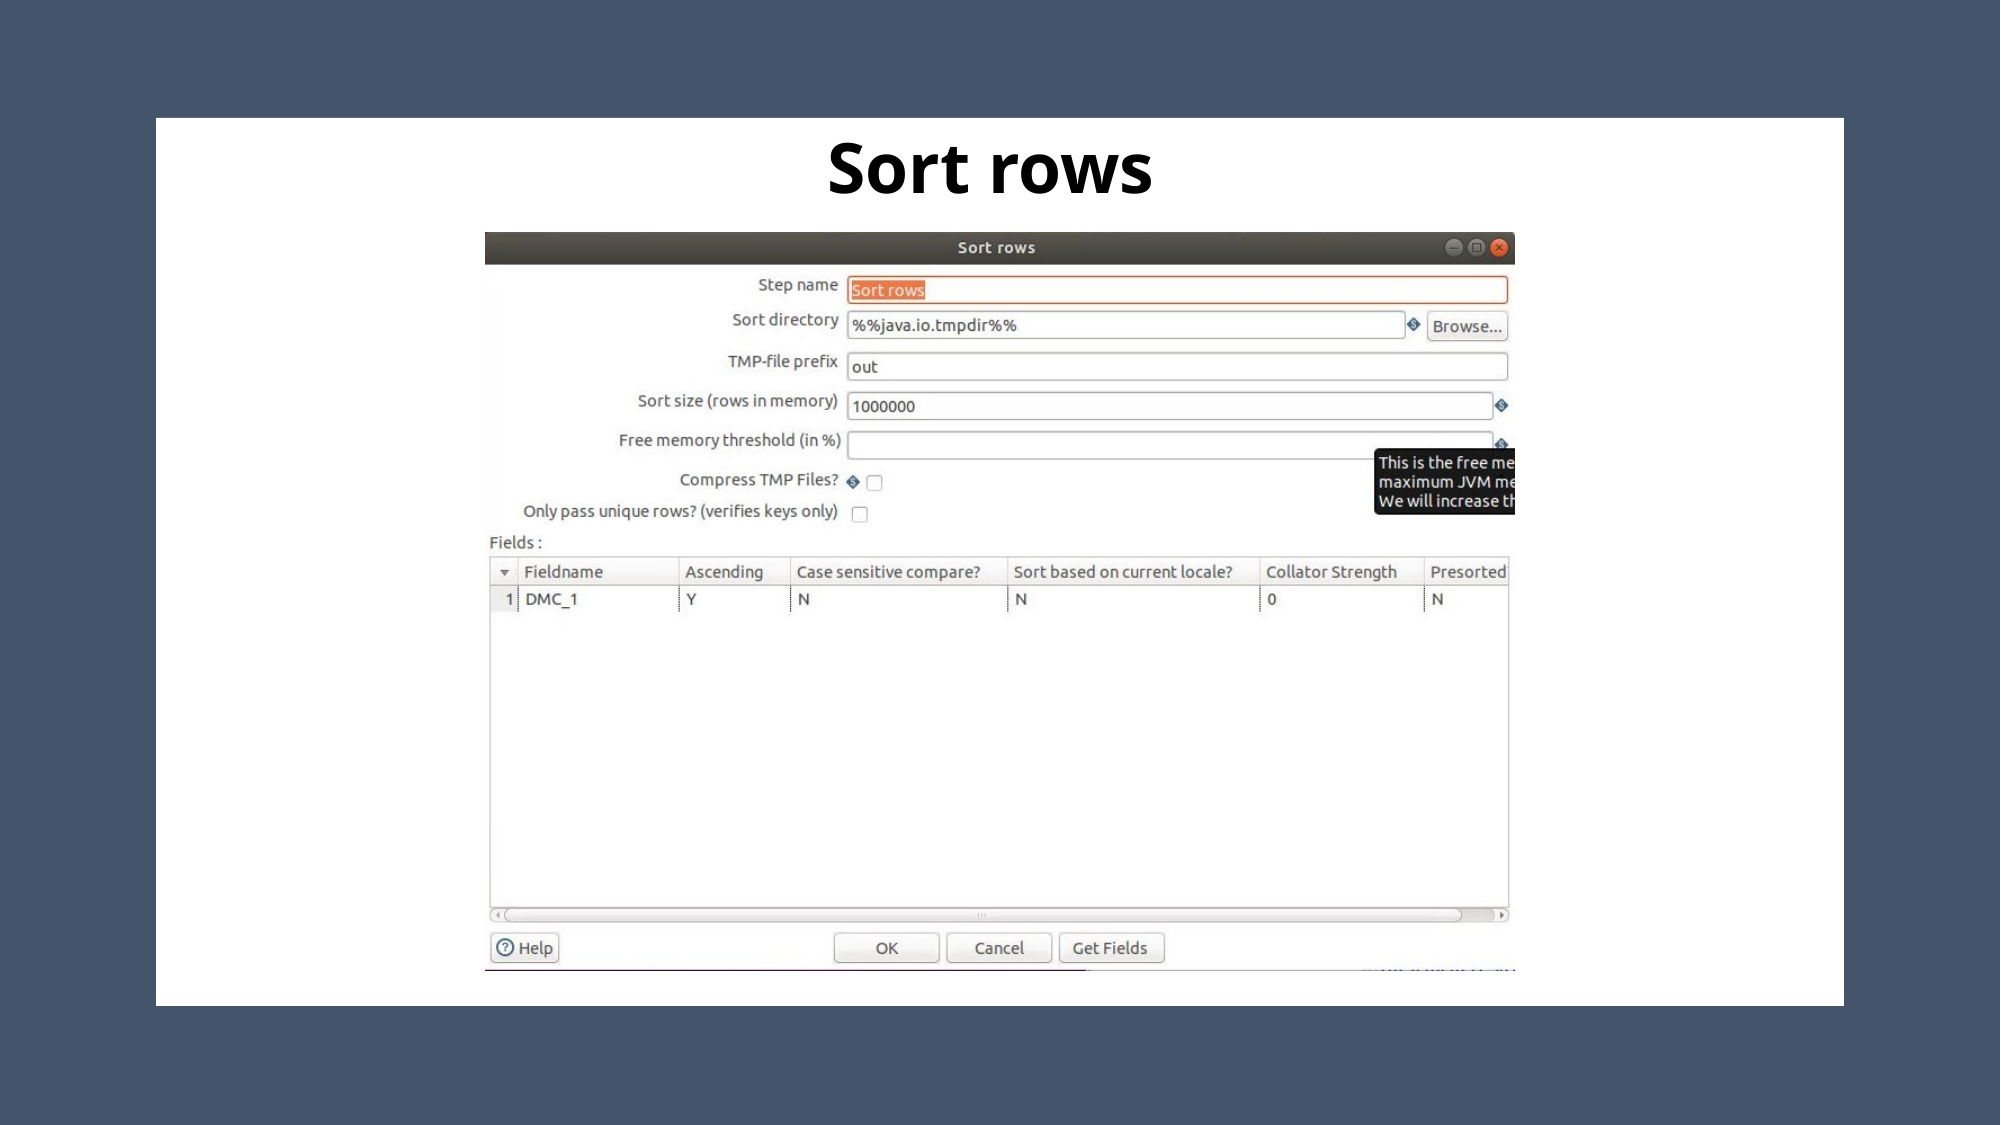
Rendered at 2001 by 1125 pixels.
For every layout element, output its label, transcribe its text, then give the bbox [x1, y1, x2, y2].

title Sort rows [156, 113, 1844, 233]
picture [484, 232, 1515, 972]
